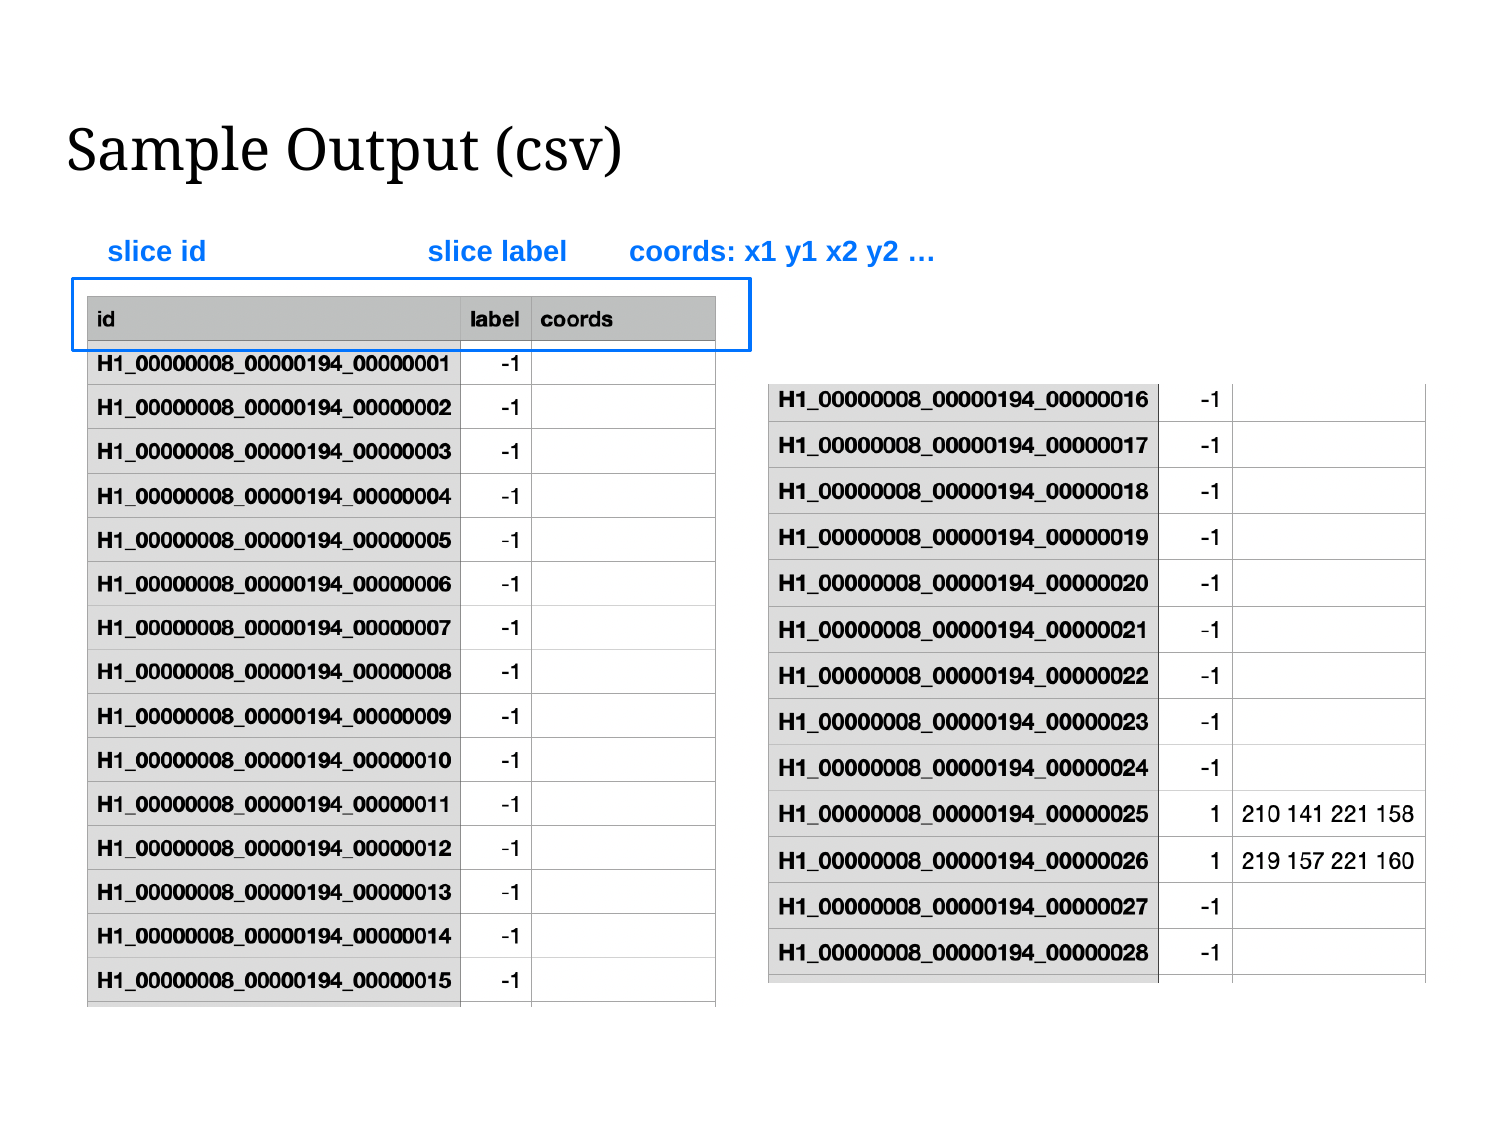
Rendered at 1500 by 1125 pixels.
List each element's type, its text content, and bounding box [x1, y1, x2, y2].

text_box [72, 278, 750, 282]
picture [70, 283, 1461, 1007]
text_box slice id [92, 217, 258, 278]
title Sample Output (csv) [51, 97, 1449, 223]
text_box slice label [412, 217, 618, 278]
text_box coords: x1 y1 x2 y2 … [618, 217, 1073, 283]
